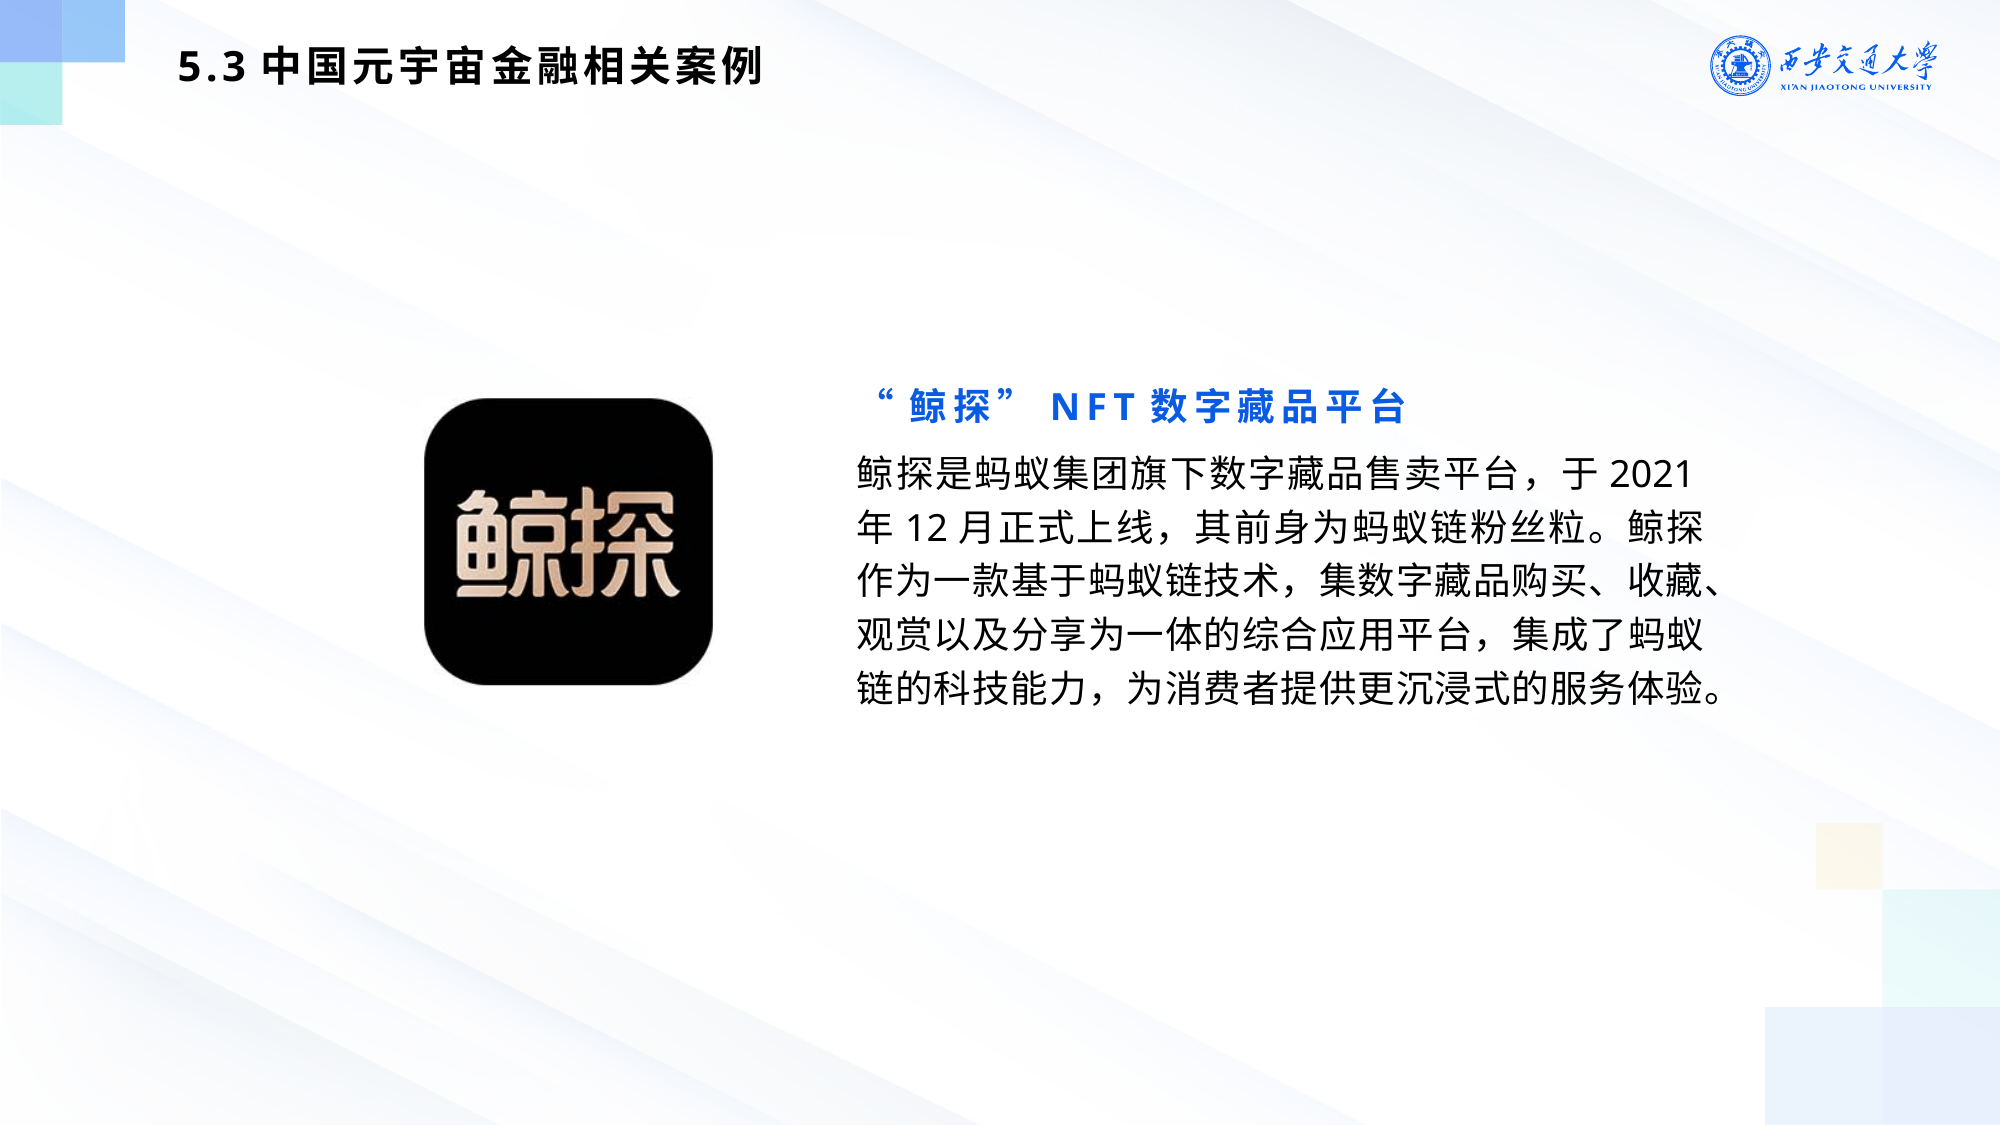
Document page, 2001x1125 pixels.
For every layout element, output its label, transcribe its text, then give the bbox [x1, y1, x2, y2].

picture [421, 396, 715, 687]
list 5.3中国元宇宙金融相关案例 [162, 32, 1000, 97]
text_box “鲸探”NFT数字藏品平台 鲸探是蚂蚁集团旗下数字藏品售卖平台，于2021年12月正式上线，其前身为蚂蚁链粉丝粒。鲸探作为一款基于蚂蚁链技术，集数字藏品购买、收藏、观赏以及分享为一体的综合应用平台，集成了蚂蚁链的科技能力，为消费者提供更沉浸式的服务体验。 [842, 366, 1719, 718]
